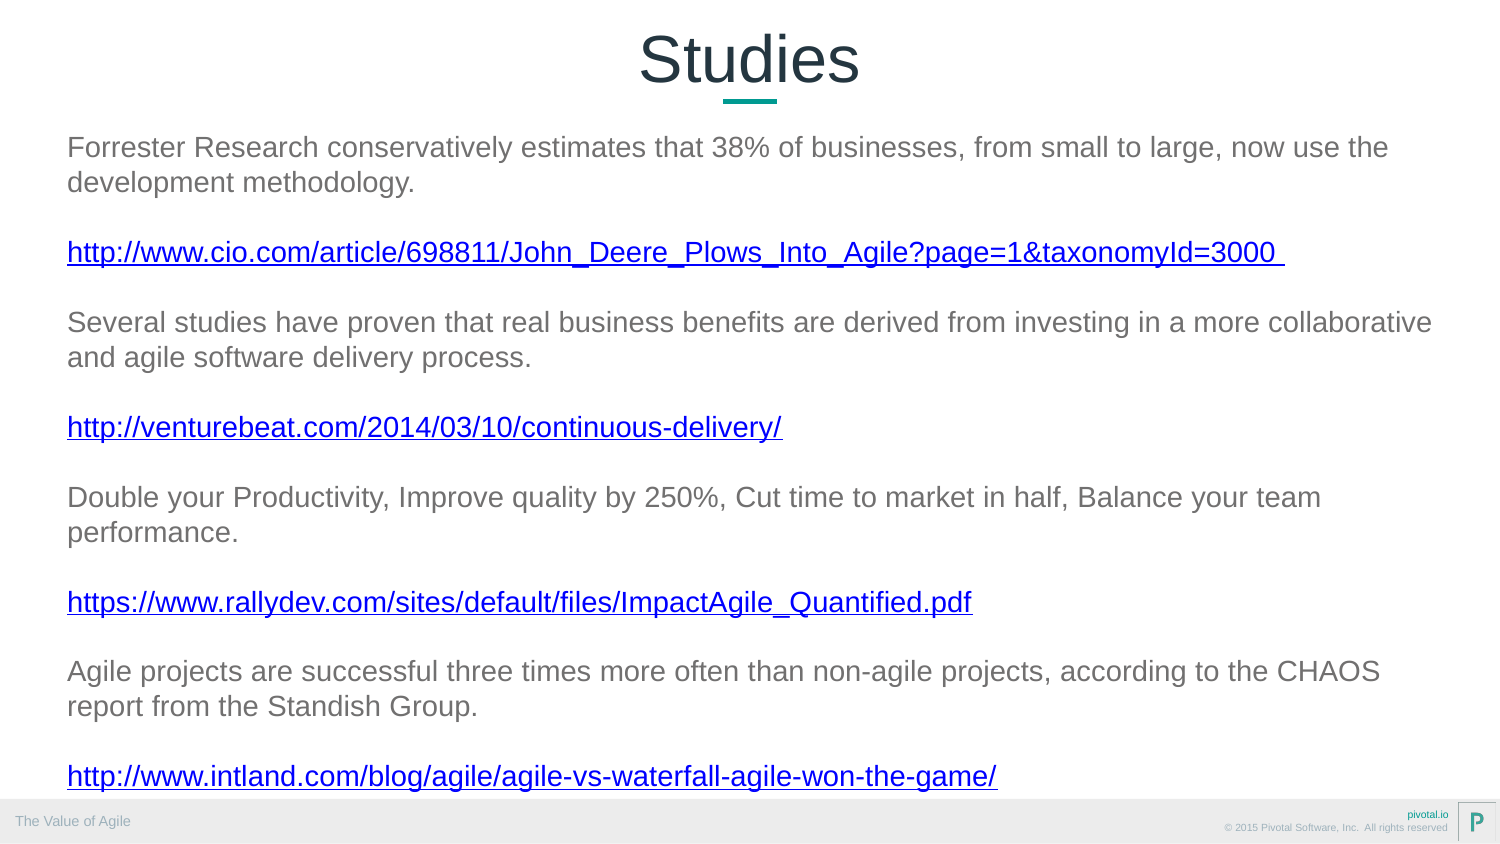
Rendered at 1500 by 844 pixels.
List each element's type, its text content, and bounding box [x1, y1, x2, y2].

picture [1458, 802, 1496, 841]
text_box Forrester Research conservatively estimates that 38% of businesses, from small to large, now use the development methodology. http://www.cio.com/article/698811/John_Deere_Plows_Into_Agile?page=1&taxonomyId=3000 Several studies have proven that real business benefits are derived from investing in a more collaborative and agile software delivery process. http://venturebeat.com/2014/03/10/continuous-delivery/ Double your Productivity, Improve quality by 250%, Cut time to market in half, Balance your team performance. https://www.rallydev.com/sites/default/files/ImpactAgile_Quantified.pdf Agile projects are successful three times more often than non-agile projects, according to the CHAOS report from the Standish Group. http://www.intland.com/blog/agile/agile-vs-waterfall-agile-won-the-game/ [52, 120, 1479, 758]
text_box Studies [213, 17, 1287, 94]
